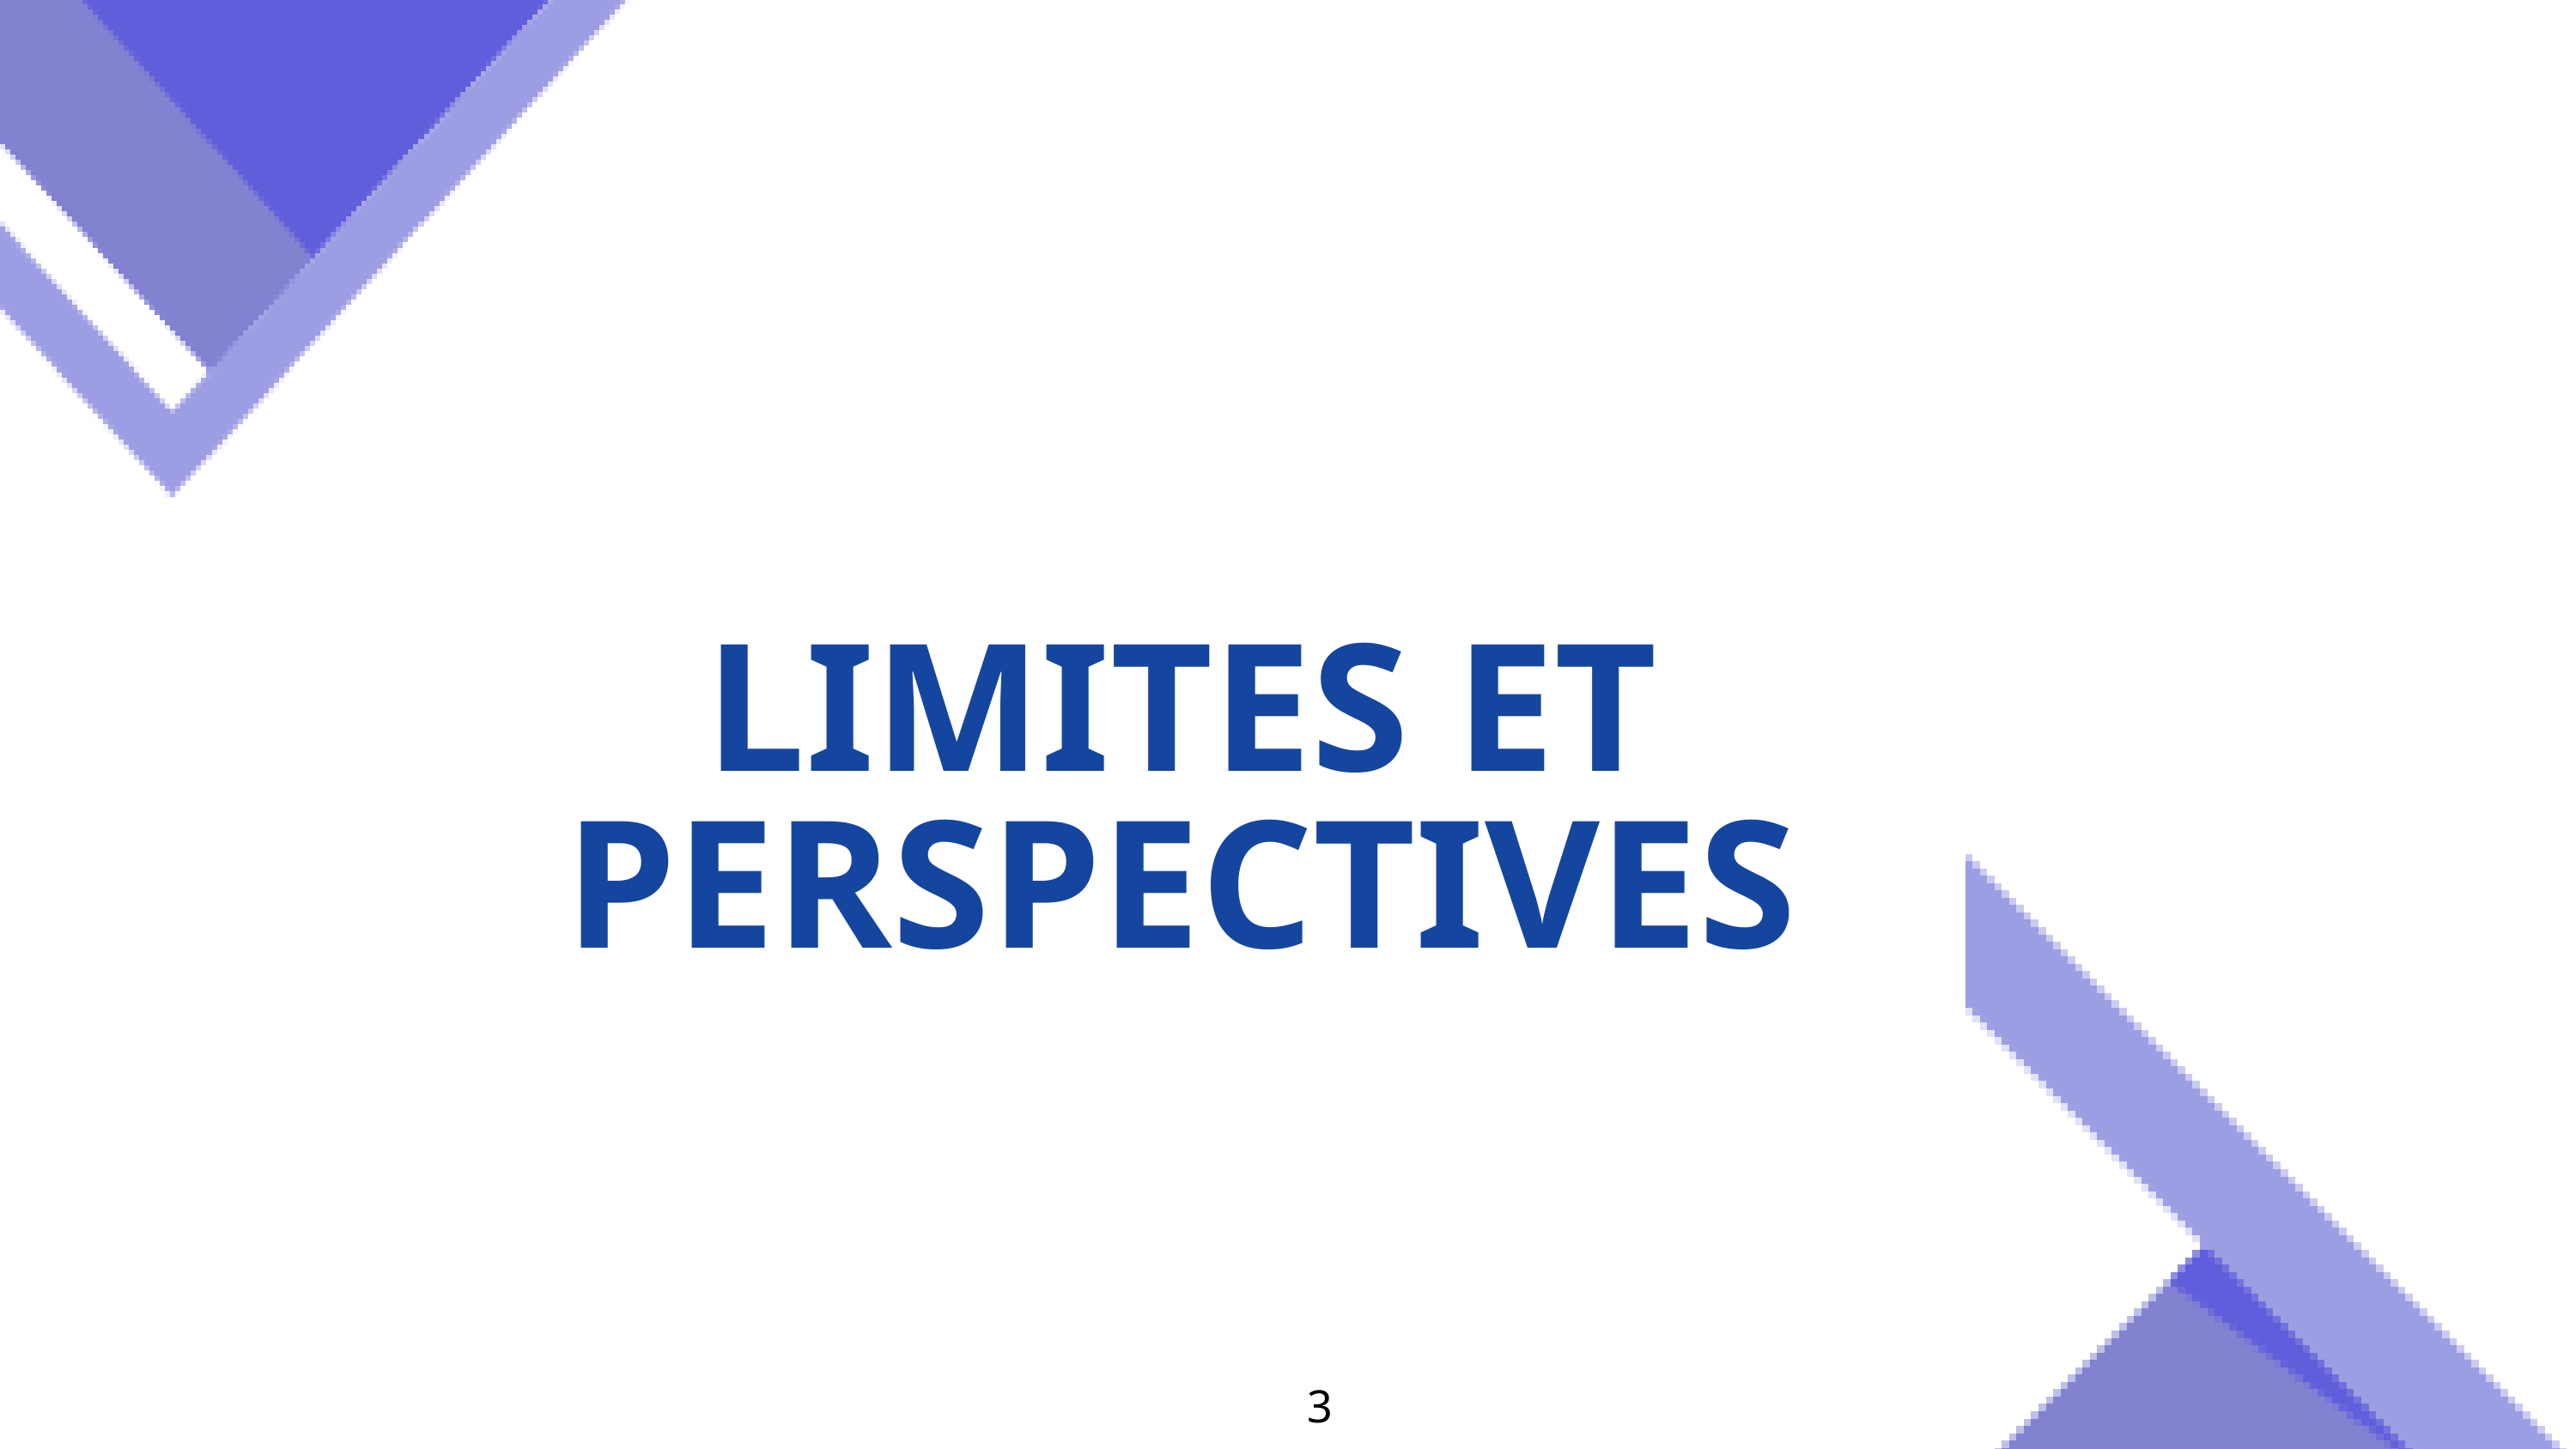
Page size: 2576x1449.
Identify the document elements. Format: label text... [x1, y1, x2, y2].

text_box 30 [1296, 1369, 1345, 1449]
text_box [0, 0, 631, 497]
text_box [1965, 854, 2576, 1449]
text_box LIMITES ET PERSPECTIVES [196, 628, 2166, 984]
